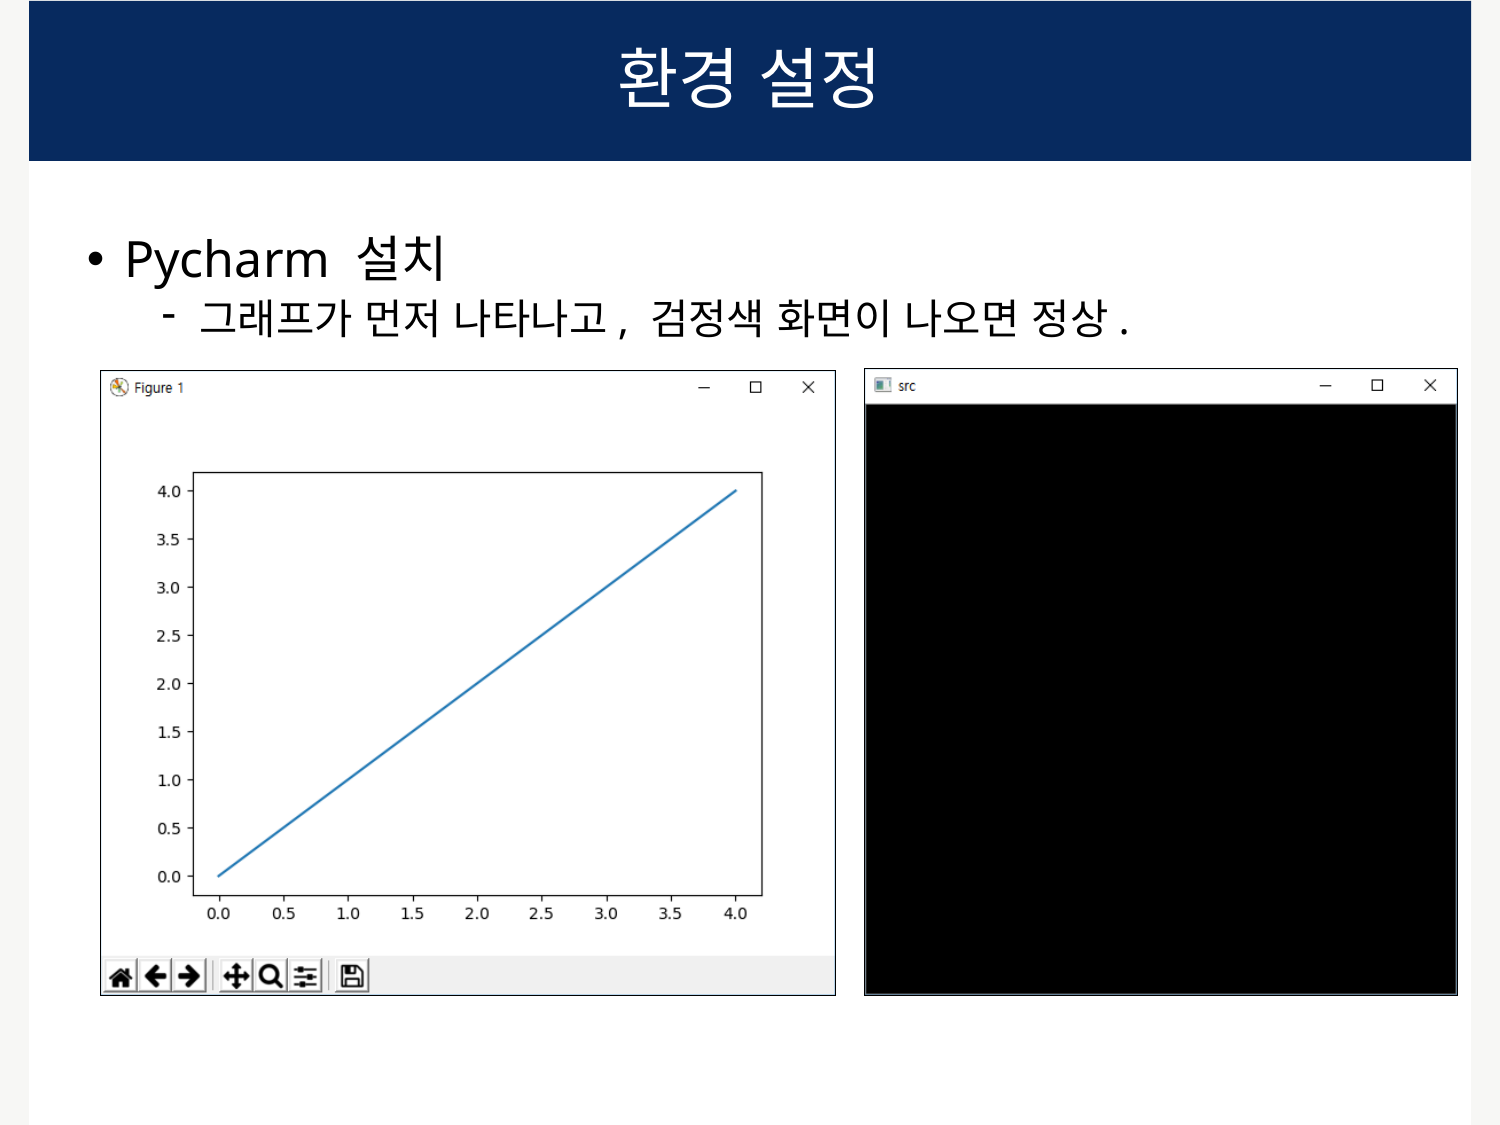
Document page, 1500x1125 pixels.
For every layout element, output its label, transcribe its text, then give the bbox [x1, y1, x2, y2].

title 환경 설정 [70, 31, 1430, 132]
picture [100, 370, 836, 996]
picture [864, 368, 1458, 996]
list Pycharm 설치 그래프가 먼저 나타나고, 검정색 화면이 나오면 정상. [71, 226, 1430, 1016]
